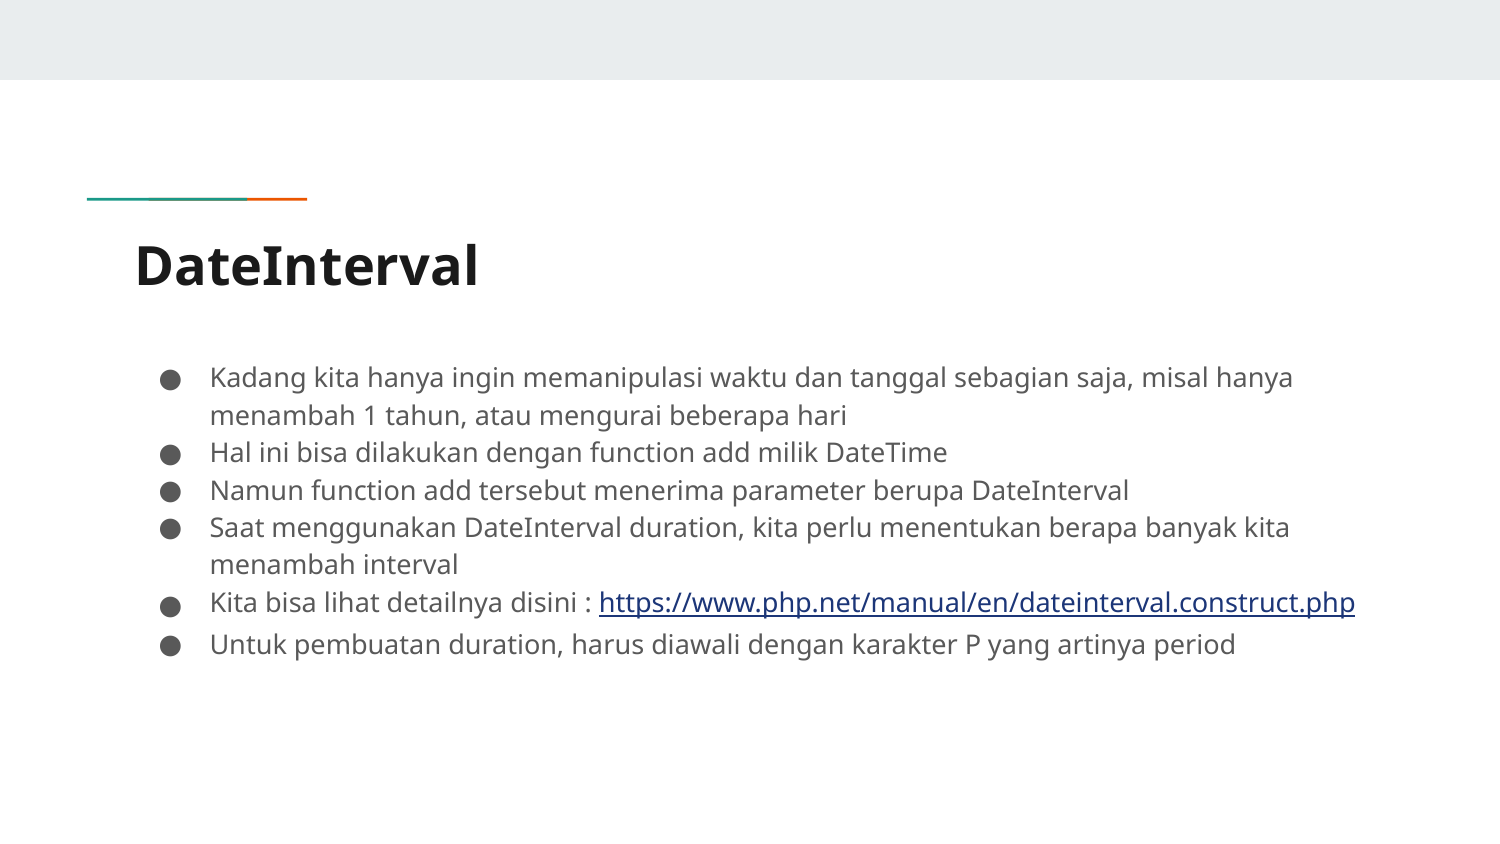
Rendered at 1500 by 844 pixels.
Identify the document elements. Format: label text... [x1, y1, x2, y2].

list Kadang kita hanya ingin memanipulasi waktu dan tanggal sebagian saja, misal hanya menambah 1 tahun, atau mengurai beberapa hari Hal ini bisa dilakukan dengan function add milik DateTime Namun function add tersebut menerima parameter berupa DateInterval Saat menggunakan DateInterval duration, kita perlu menentukan berapa banyak kita menambah interval Kita bisa lihat detailnya disini : https://www.php.net/manual/en/dateinterval.construct.php Untuk pembuatan duration, harus diawali dengan karakter P yang artinya period [119, 341, 1381, 712]
title DateInterval [119, 216, 1381, 305]
